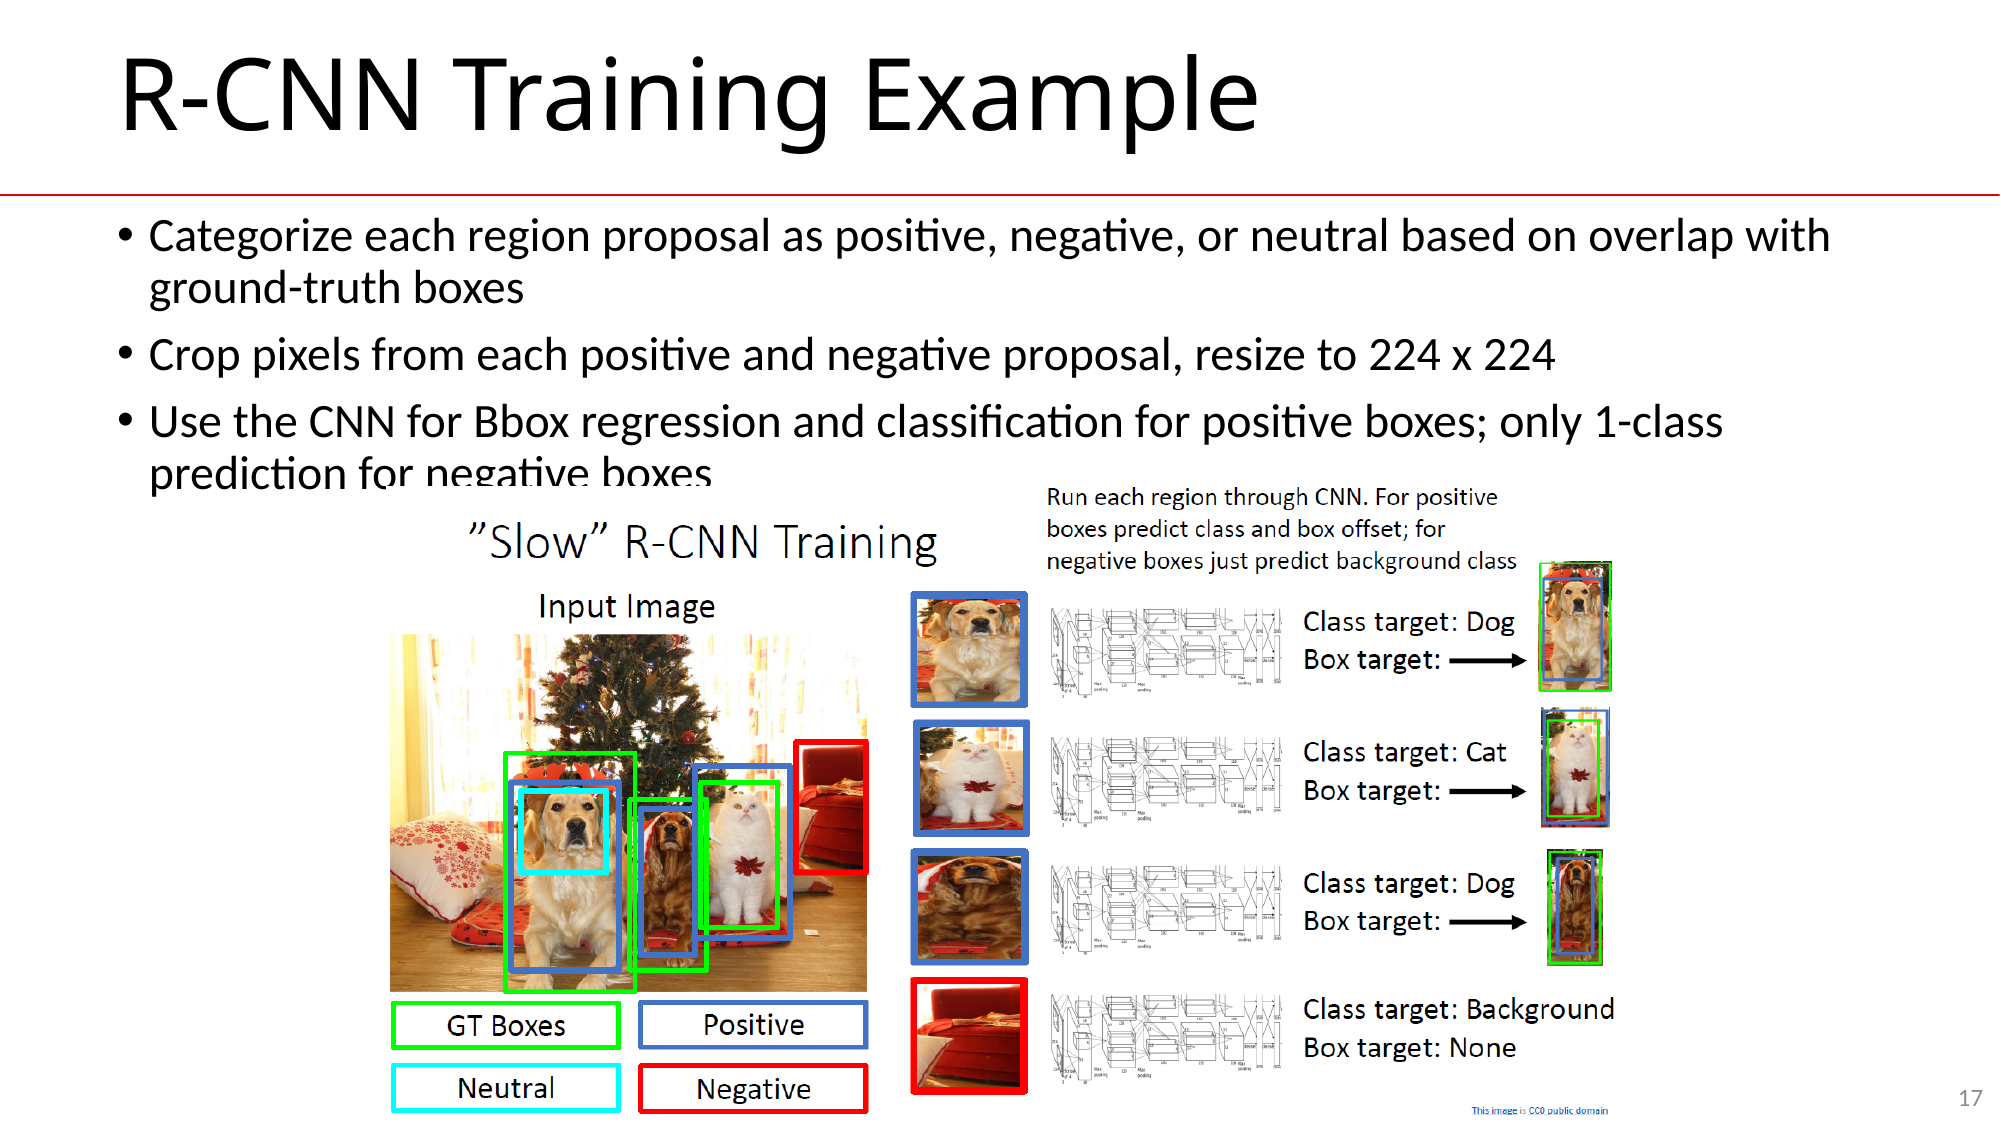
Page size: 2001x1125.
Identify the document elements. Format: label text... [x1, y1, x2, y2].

slide_number 17 [1548, 1066, 1999, 1125]
picture [386, 486, 1614, 1115]
title R-CNN Training Example [102, 10, 1899, 186]
list Categorize each region proposal as positive, negative, or neutral based on overlap with ground-truth boxes Crop pixels from each positive and negative proposal, resize to 224 x 224 Use the CNN for Bbox regression and classification for positive boxes; only 1-class prediction for negative boxes [102, 203, 1899, 511]
